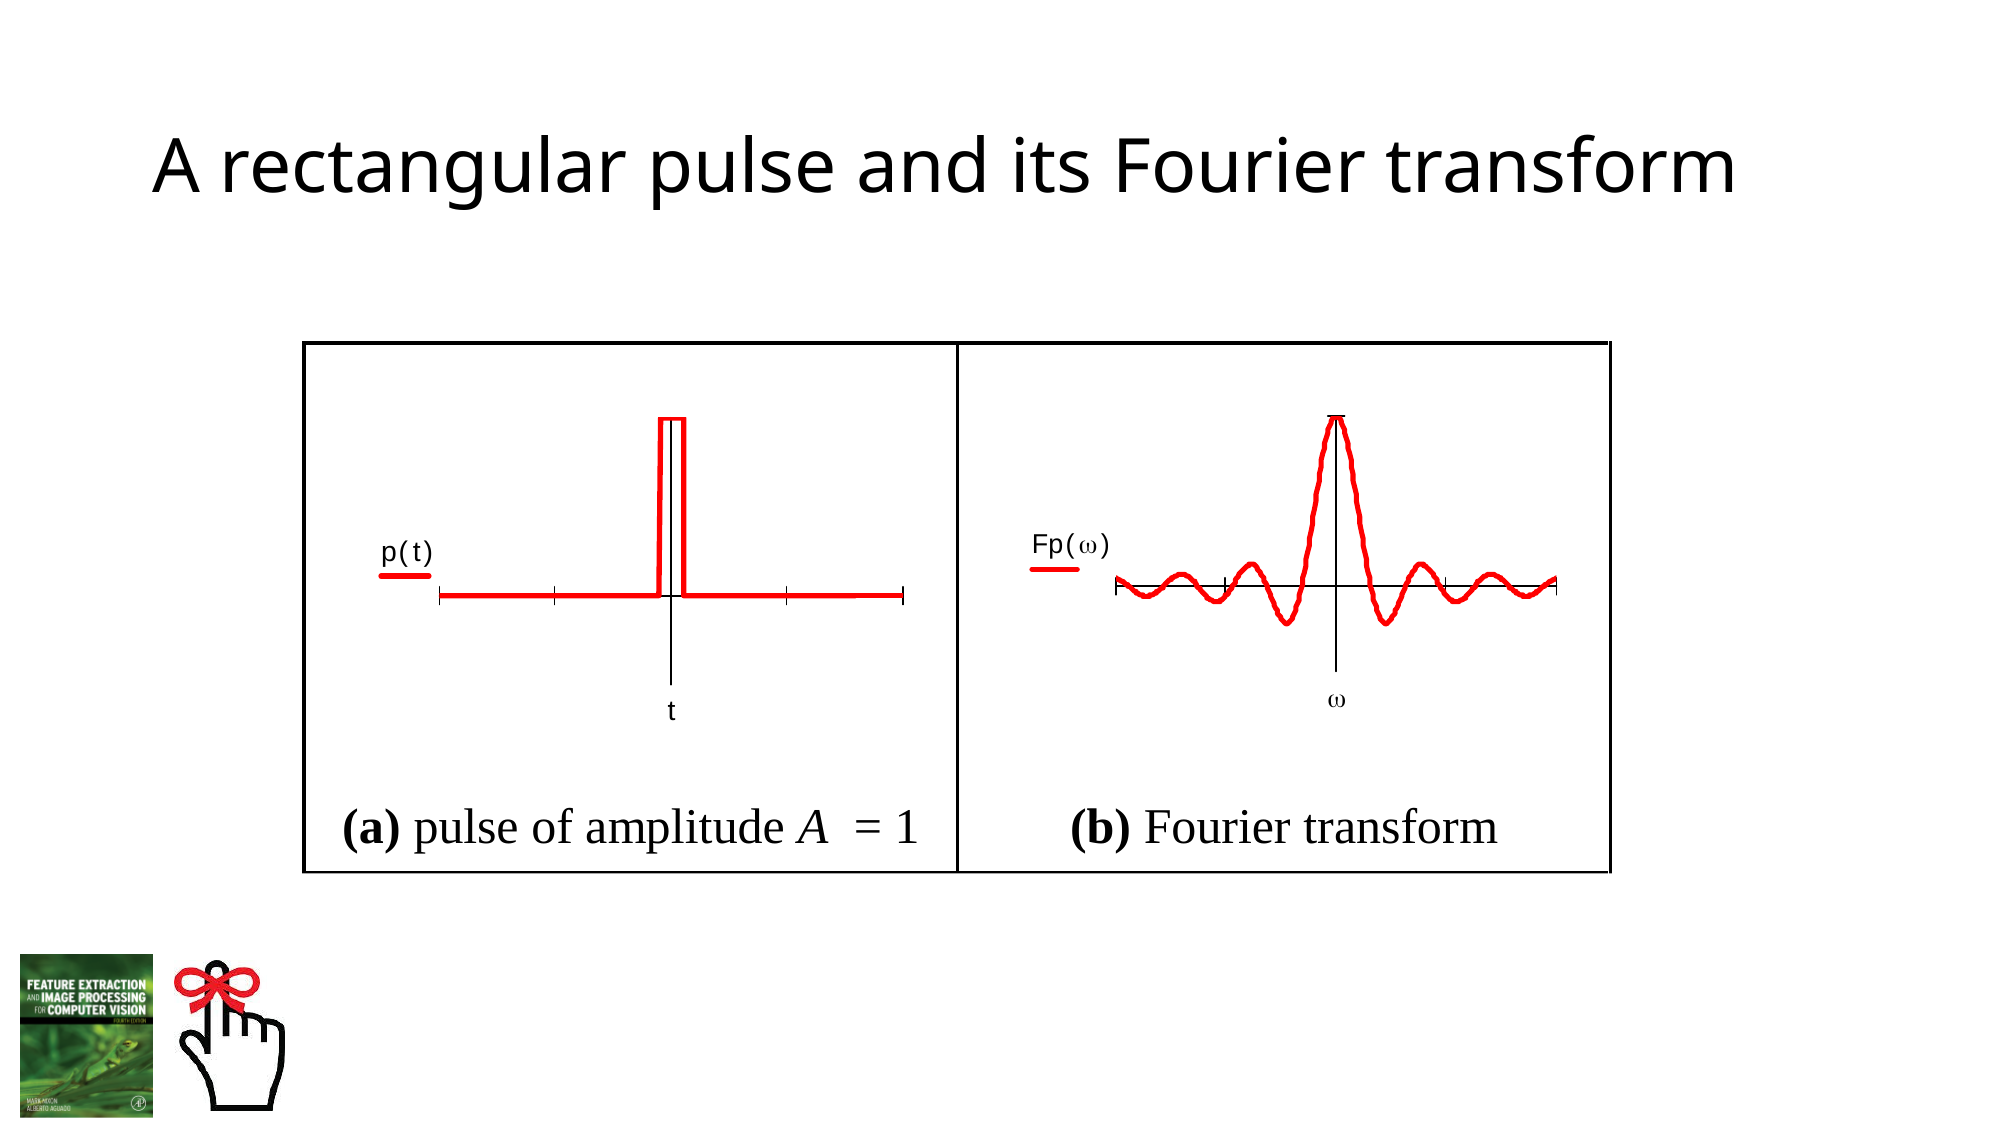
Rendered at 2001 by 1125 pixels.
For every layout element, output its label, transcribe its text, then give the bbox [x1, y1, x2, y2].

picture [174, 341, 2000, 1111]
title A rectangular pulse and its Fourier transform [137, 59, 1863, 278]
picture [20, 954, 153, 1118]
